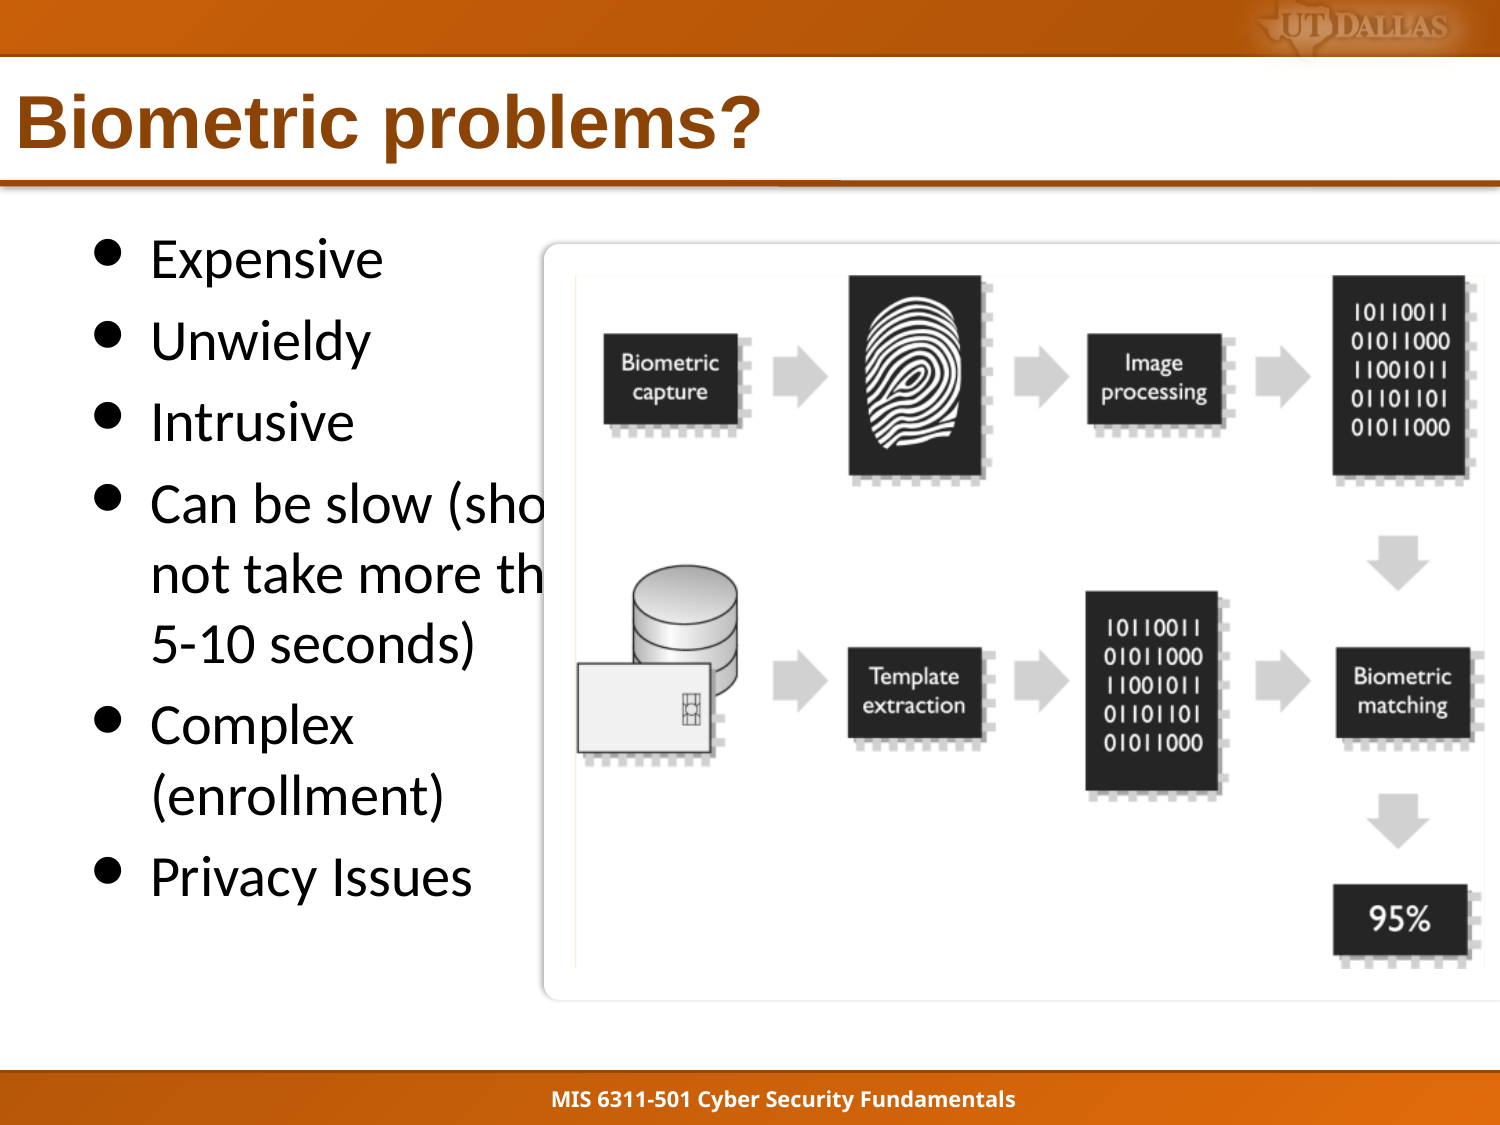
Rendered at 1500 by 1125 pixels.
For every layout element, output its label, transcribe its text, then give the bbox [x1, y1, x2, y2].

picture [1218, 0, 1500, 62]
list Expensive Unwieldy Intrusive Can be slow (should not take more than 5-10 seconds) Complex (enrollment) Privacy Issues [74, 212, 676, 1038]
picture [574, 274, 1486, 969]
title Biometric problems? [0, 62, 1500, 176]
